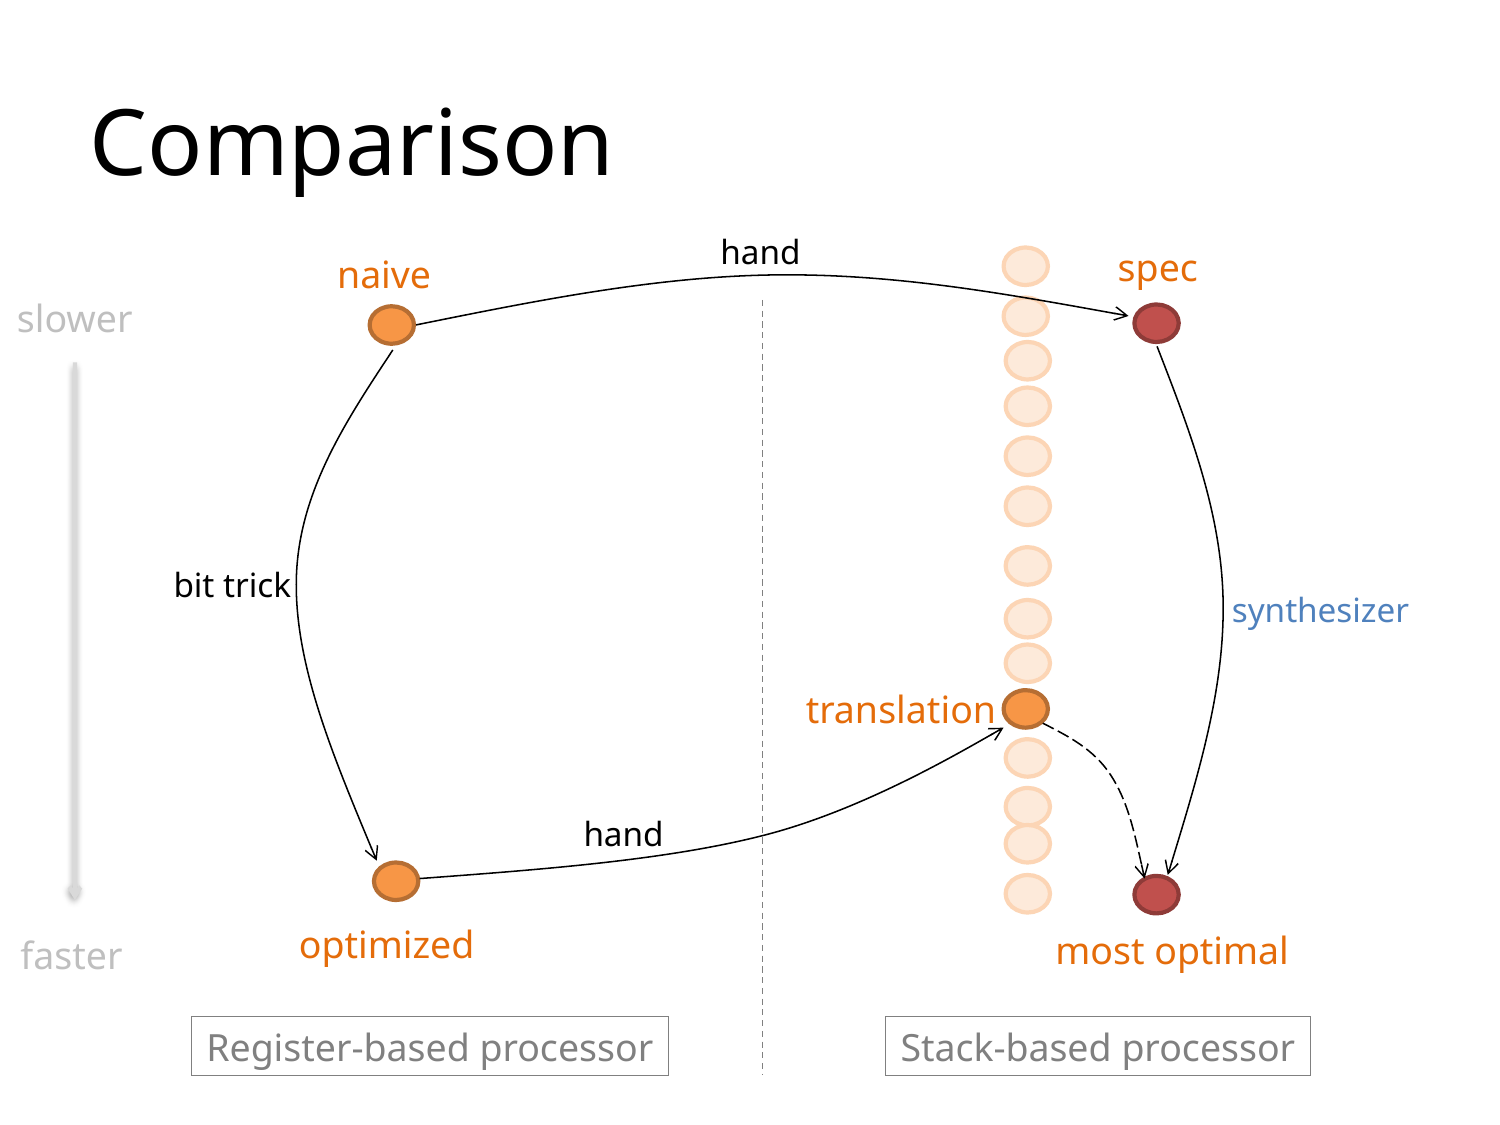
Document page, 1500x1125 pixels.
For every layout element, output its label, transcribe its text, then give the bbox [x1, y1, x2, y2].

text_box optimized [284, 913, 490, 974]
text_box [419, 840, 624, 880]
text_box [766, 739, 986, 836]
text_box most optimal [1040, 919, 1304, 980]
text_box [1042, 722, 1149, 879]
text_box Stack-based processor [885, 1016, 1311, 1076]
text_box [1003, 435, 1053, 478]
text_box [1003, 822, 1053, 865]
text_box Comparison [75, 45, 1425, 233]
text_box [296, 349, 394, 861]
text_box [367, 304, 416, 346]
text_box [679, 791, 758, 854]
text_box [1003, 485, 1053, 528]
text_box slower [2, 287, 148, 348]
text_box faster [5, 924, 138, 985]
text_box translation [791, 678, 1012, 739]
text_box bit trick [158, 556, 306, 612]
text_box [1132, 873, 1181, 916]
text_box [1003, 597, 1053, 640]
text_box [1003, 642, 1053, 685]
text_box [1001, 245, 1051, 288]
text_box [1132, 302, 1181, 345]
text_box [1003, 339, 1053, 382]
text_box [1003, 737, 1053, 779]
text_box [415, 274, 1129, 326]
text_box [1001, 317, 1050, 338]
text_box synthesizer [1217, 581, 1424, 637]
text_box hand [705, 223, 816, 277]
text_box naive [322, 243, 446, 304]
text_box [371, 860, 421, 903]
text_box hand [568, 805, 679, 861]
text_box [1156, 346, 1224, 875]
text_box [1012, 688, 1051, 730]
text_box [1003, 385, 1053, 428]
text_box [1003, 785, 1053, 825]
text_box [1003, 872, 1053, 915]
text_box Register-based processor [191, 1016, 669, 1076]
text_box spec [1102, 236, 1213, 297]
text_box [1003, 545, 1053, 587]
